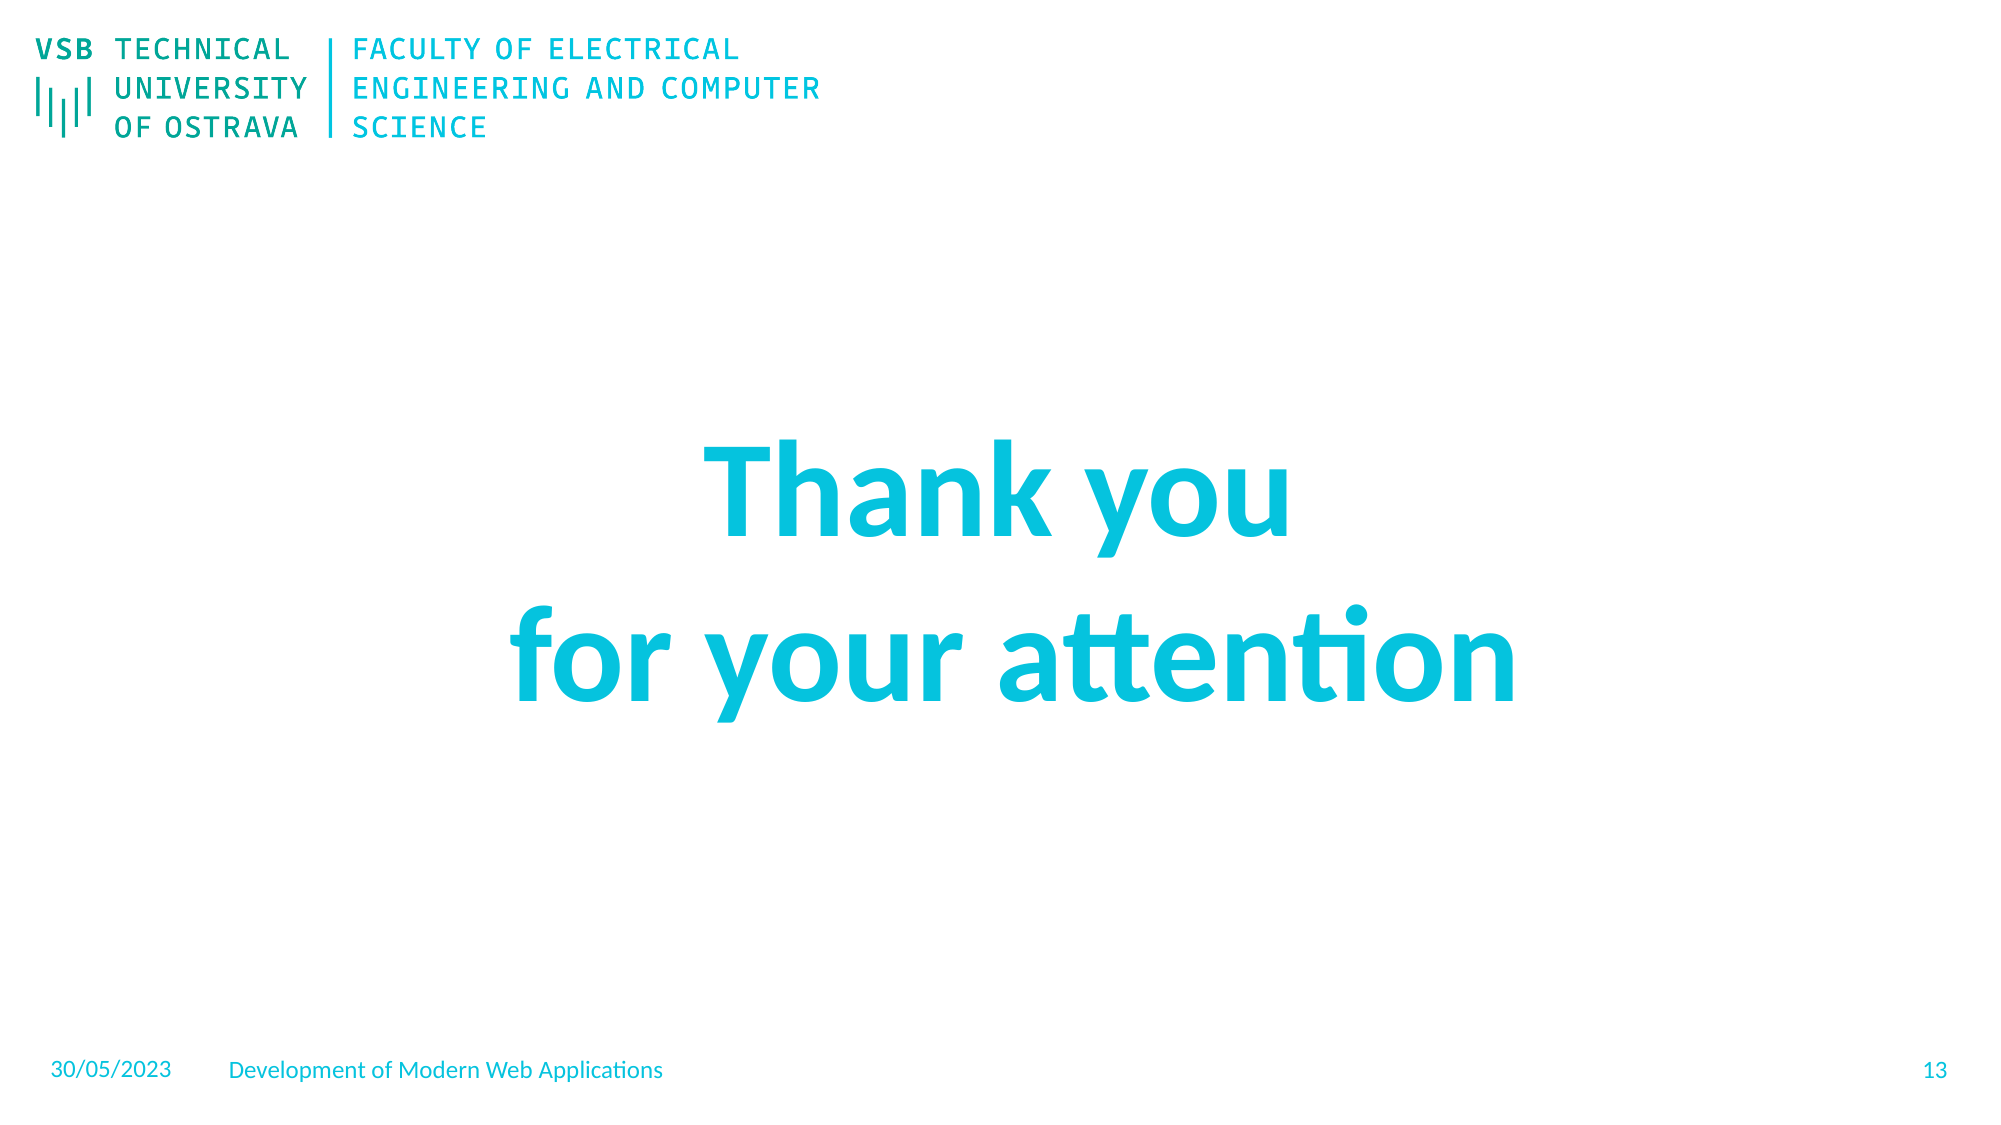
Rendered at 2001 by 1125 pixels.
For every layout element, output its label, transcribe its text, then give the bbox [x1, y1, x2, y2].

slide_number ‹#› [1879, 1042, 1963, 1094]
picture [35, 37, 819, 138]
footer Development of Modern Web Applications [213, 1042, 1879, 1094]
text_box Thank you for your attention [451, 388, 1549, 737]
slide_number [35, 1042, 191, 1093]
